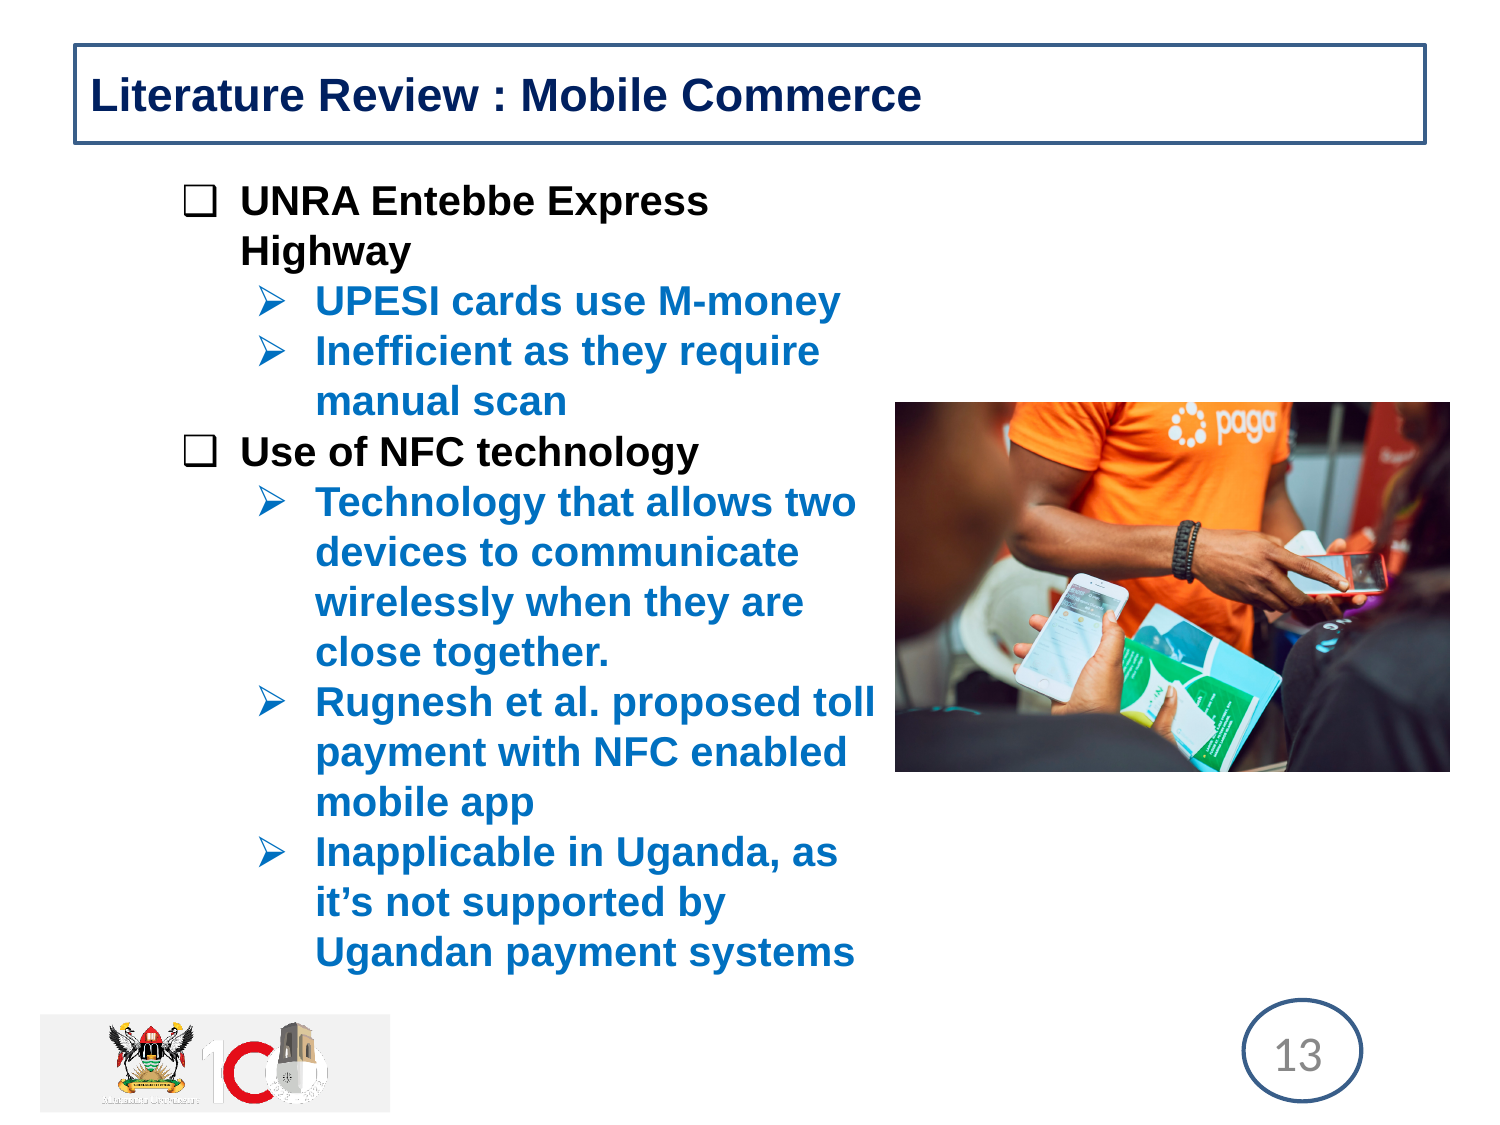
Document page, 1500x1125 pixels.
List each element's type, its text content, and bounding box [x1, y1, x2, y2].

title Literature Review : Mobile Commerce [75, 62, 1400, 124]
picture [99, 1017, 338, 1108]
picture [895, 401, 1451, 772]
list UNRA Entebbe Express Highway UPESI cards use M-money Inefficient as they require manual scan Use of NFC technology Technology that allows two devices to communicate wirelessly when they are close together. Rugnesh et al. proposed toll payment with NFC enabled mobile app Inapplicable in Uganda, as it’s not supported by Ugandan payment systems [75, 166, 896, 1008]
